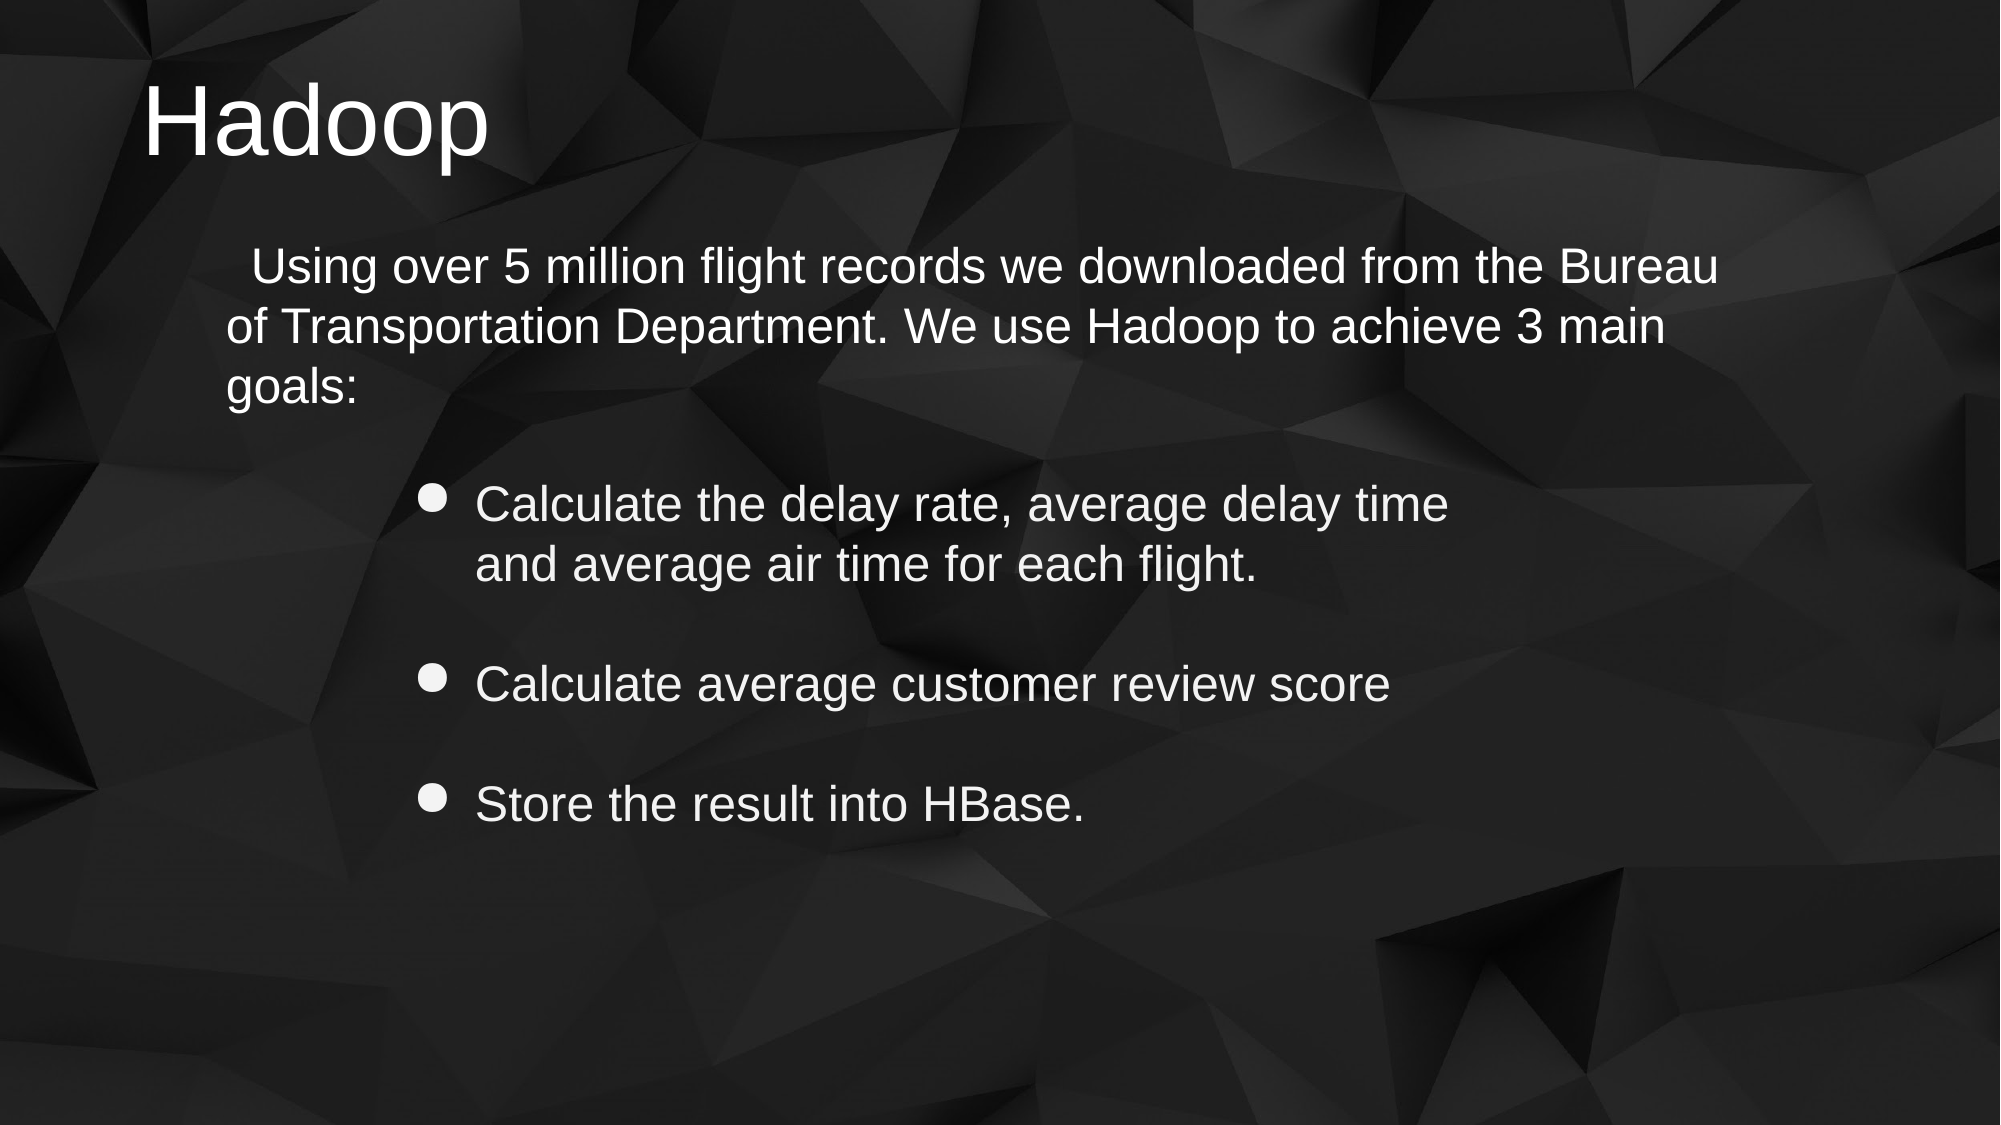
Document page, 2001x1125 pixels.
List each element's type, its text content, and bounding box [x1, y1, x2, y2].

title Hadoop [106, 70, 1876, 182]
text_box Calculate the delay rate, average delay time and average air time for each flight. Calculate average customer review score Store the result into HBase. [385, 456, 1538, 1016]
text_box Using over 5 million flight records we downloaded from the Bureau of Transportation Department. We use Hadoop to achieve 3 main goals: [210, 218, 1790, 342]
picture [0, 0, 2000, 1125]
